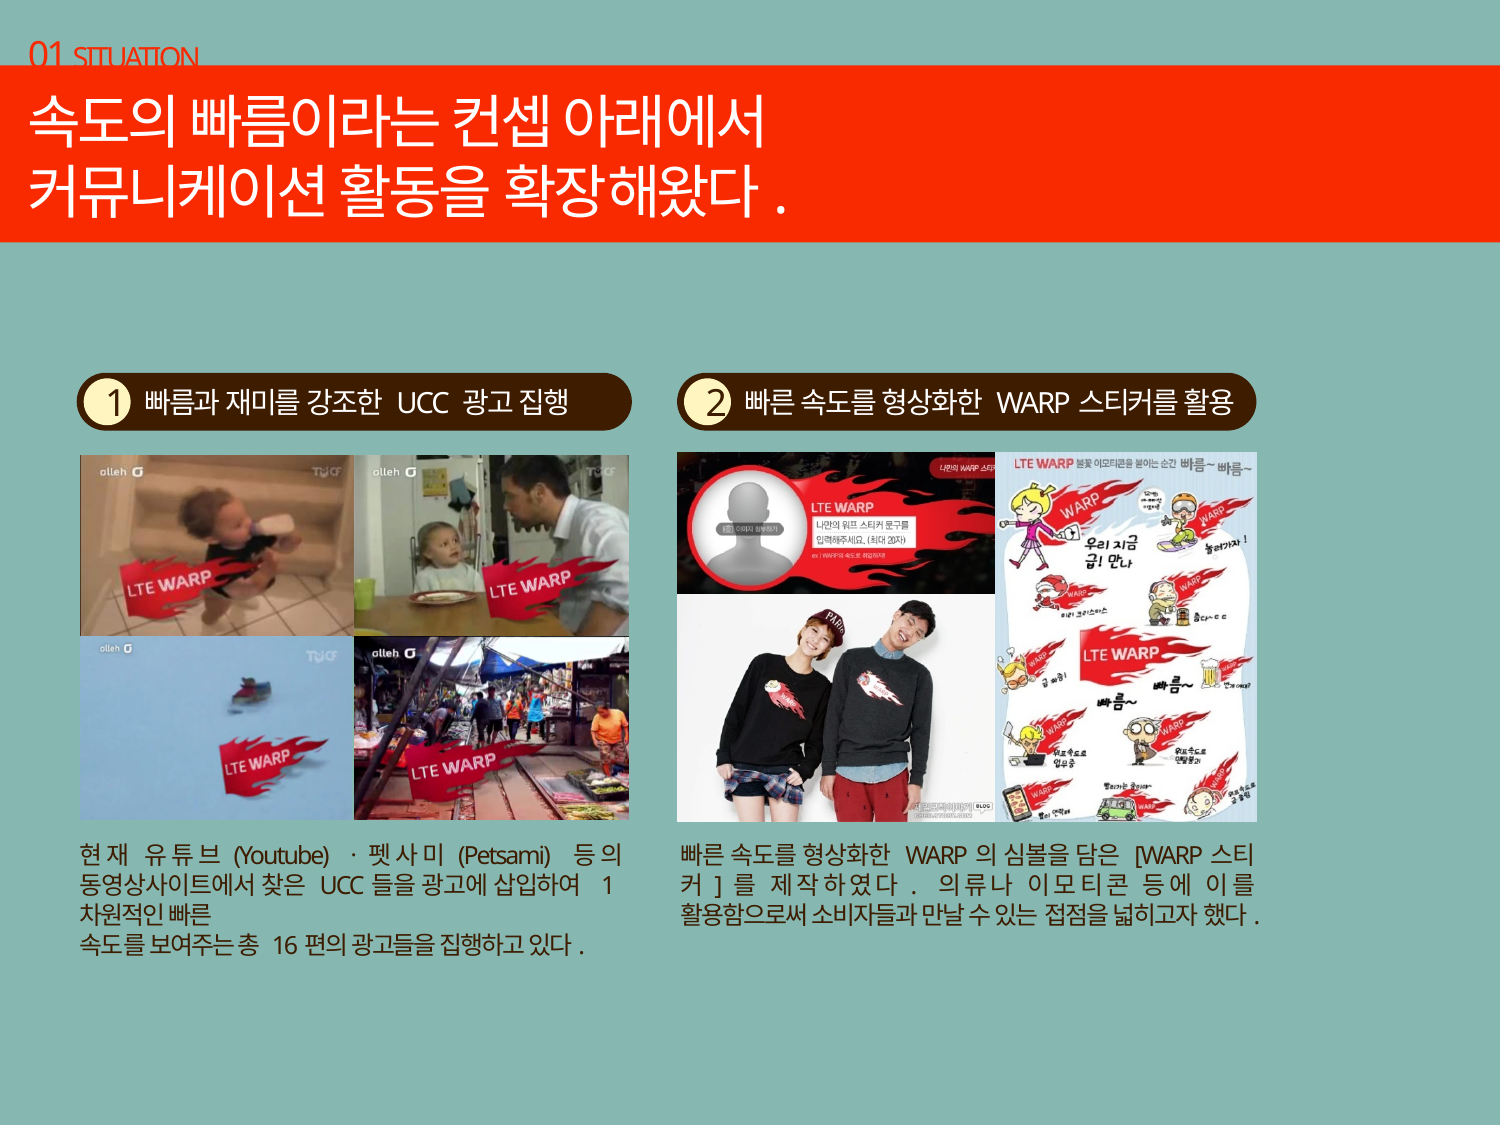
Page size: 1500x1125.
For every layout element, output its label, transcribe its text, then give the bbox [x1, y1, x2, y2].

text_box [76, 372, 633, 432]
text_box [676, 372, 1257, 934]
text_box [0, 23, 1500, 243]
text_box 현재 유튜브(Youtube)ㆍ펫사미(Petsami) 등의 동영상사이트에서 찾은 UCC들을 광고에 삽입하여 1차원적인 빠른 속도를 보여주는 총 16편의 광고들을 집행하고 있다. [76, 825, 625, 963]
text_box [79, 455, 630, 820]
